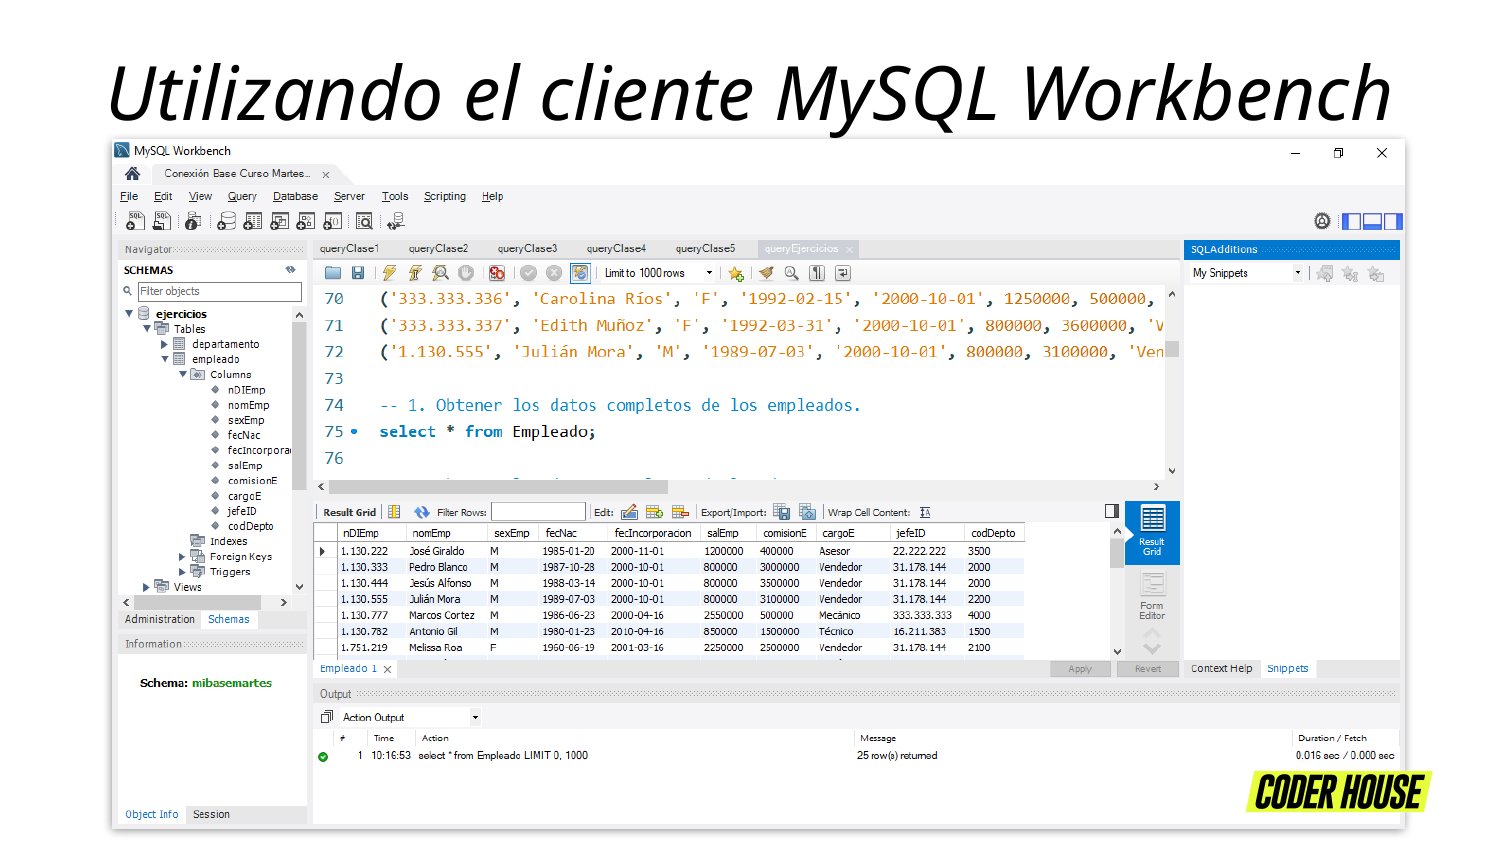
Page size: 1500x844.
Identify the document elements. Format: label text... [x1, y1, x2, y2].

text_box Utilizando el cliente MySQL Workbench [10, 30, 1489, 151]
picture [112, 139, 1437, 829]
